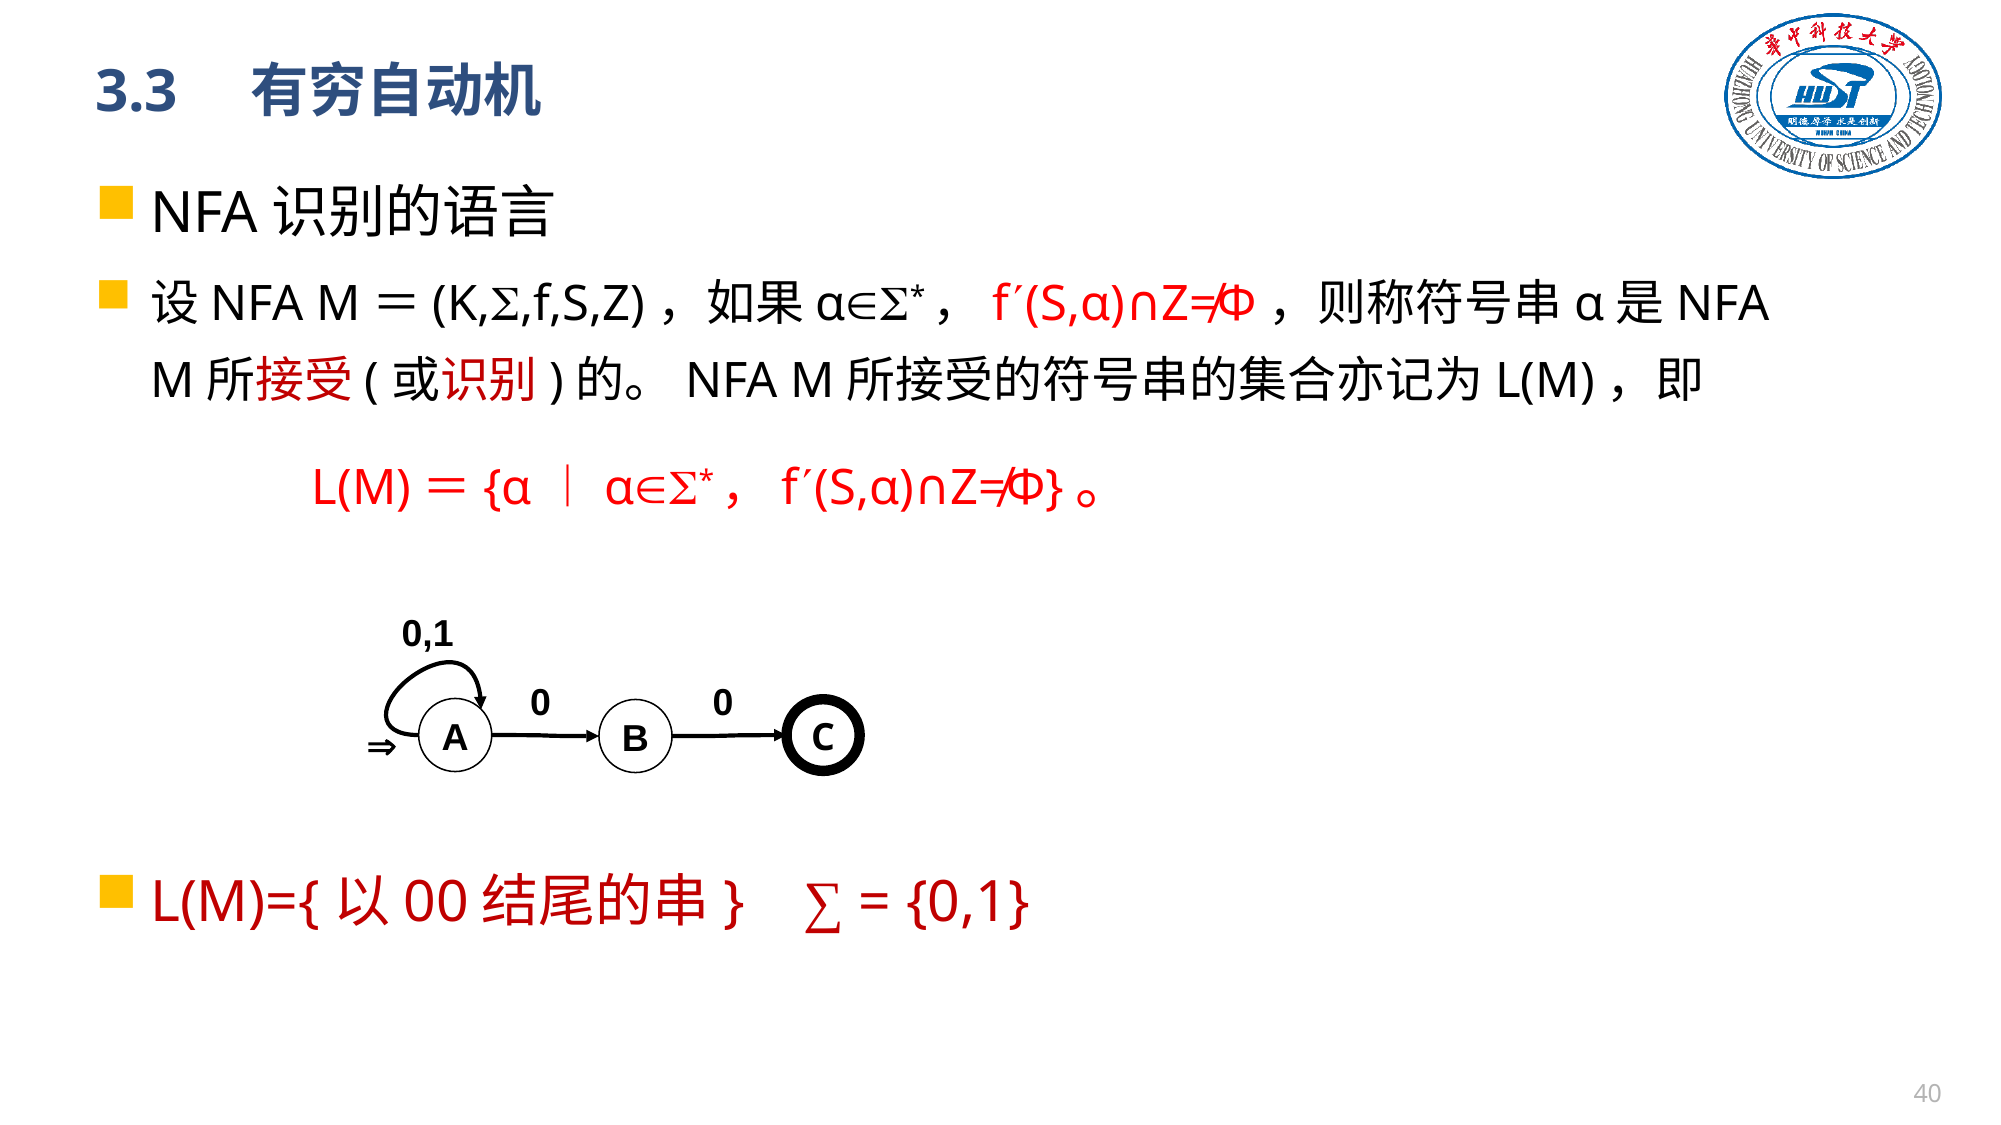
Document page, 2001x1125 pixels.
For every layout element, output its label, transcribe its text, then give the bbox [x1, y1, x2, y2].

list NFA识别的语言 设NFA M＝(K,,f,S,Z)，如果α*，f(S,α)∩Z≠Φ，则称符号串α是NFA M所接受(或识别)的。NFA M所接受的符号串的集合亦记为L(M)，即 L(M)＝{α︱α*，f(S,α)∩Z≠Φ}。 L(M)={以00结尾的串} ∑ = {0,1} [80, 154, 1805, 1007]
picture [1724, 13, 1942, 179]
title 3.3 有穷自动机 [80, 42, 1805, 144]
slide_number 39 [1373, 1064, 1957, 1125]
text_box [352, 601, 860, 774]
